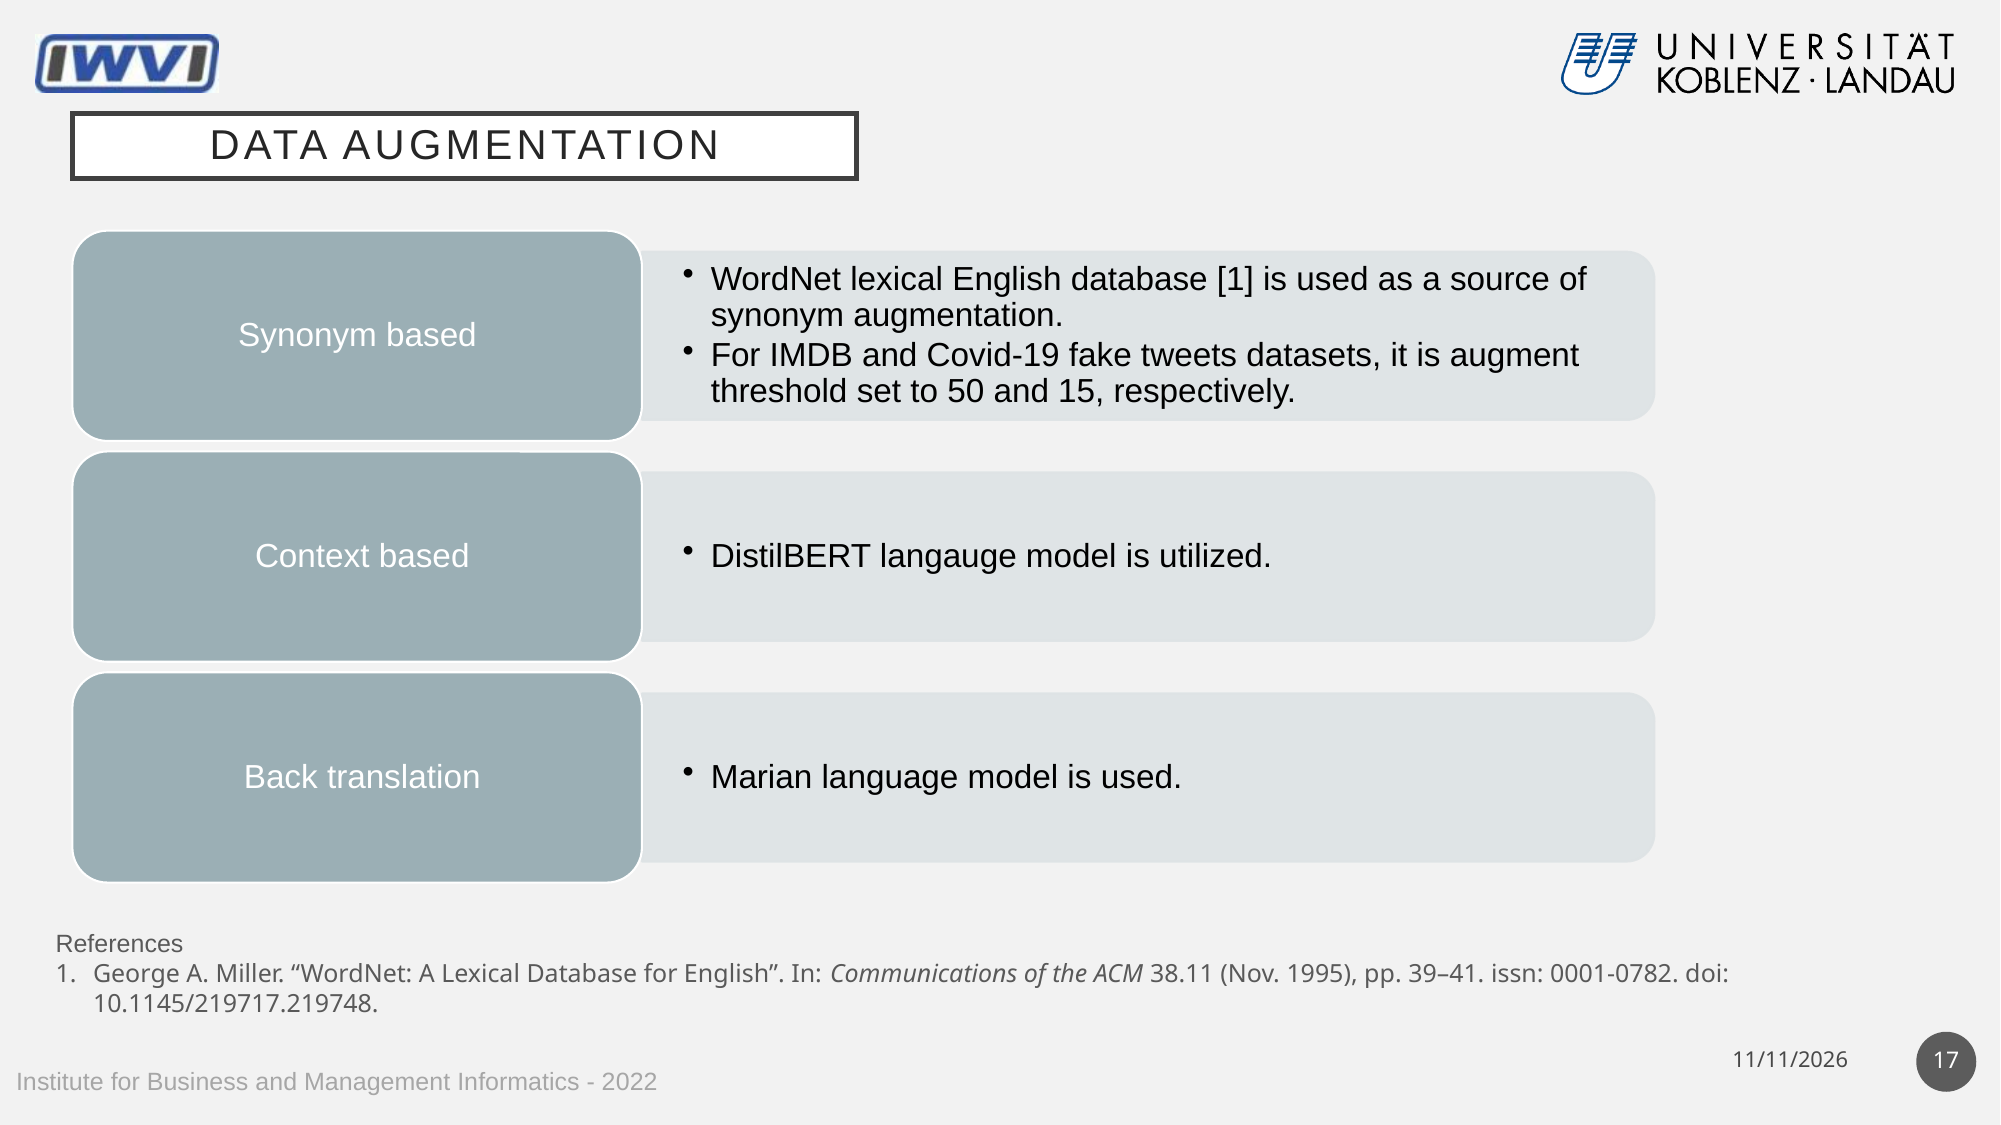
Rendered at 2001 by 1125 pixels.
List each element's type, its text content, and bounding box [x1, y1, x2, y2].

picture [1561, 32, 1954, 95]
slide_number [1411, 1033, 1864, 1087]
text_box References George A. Miller. “WordNet: A Lexical Database for English”. In: Communications of the ACM 38.11 (Nov. 1995), pp. 39–41. issn: 0001-0782. doi: 10.1145/219717.219748. [40, 920, 2000, 1025]
picture [35, 34, 219, 93]
slide_number 17 [1916, 1031, 1977, 1092]
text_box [72, 230, 1655, 883]
title Data Augmentation [70, 111, 859, 181]
